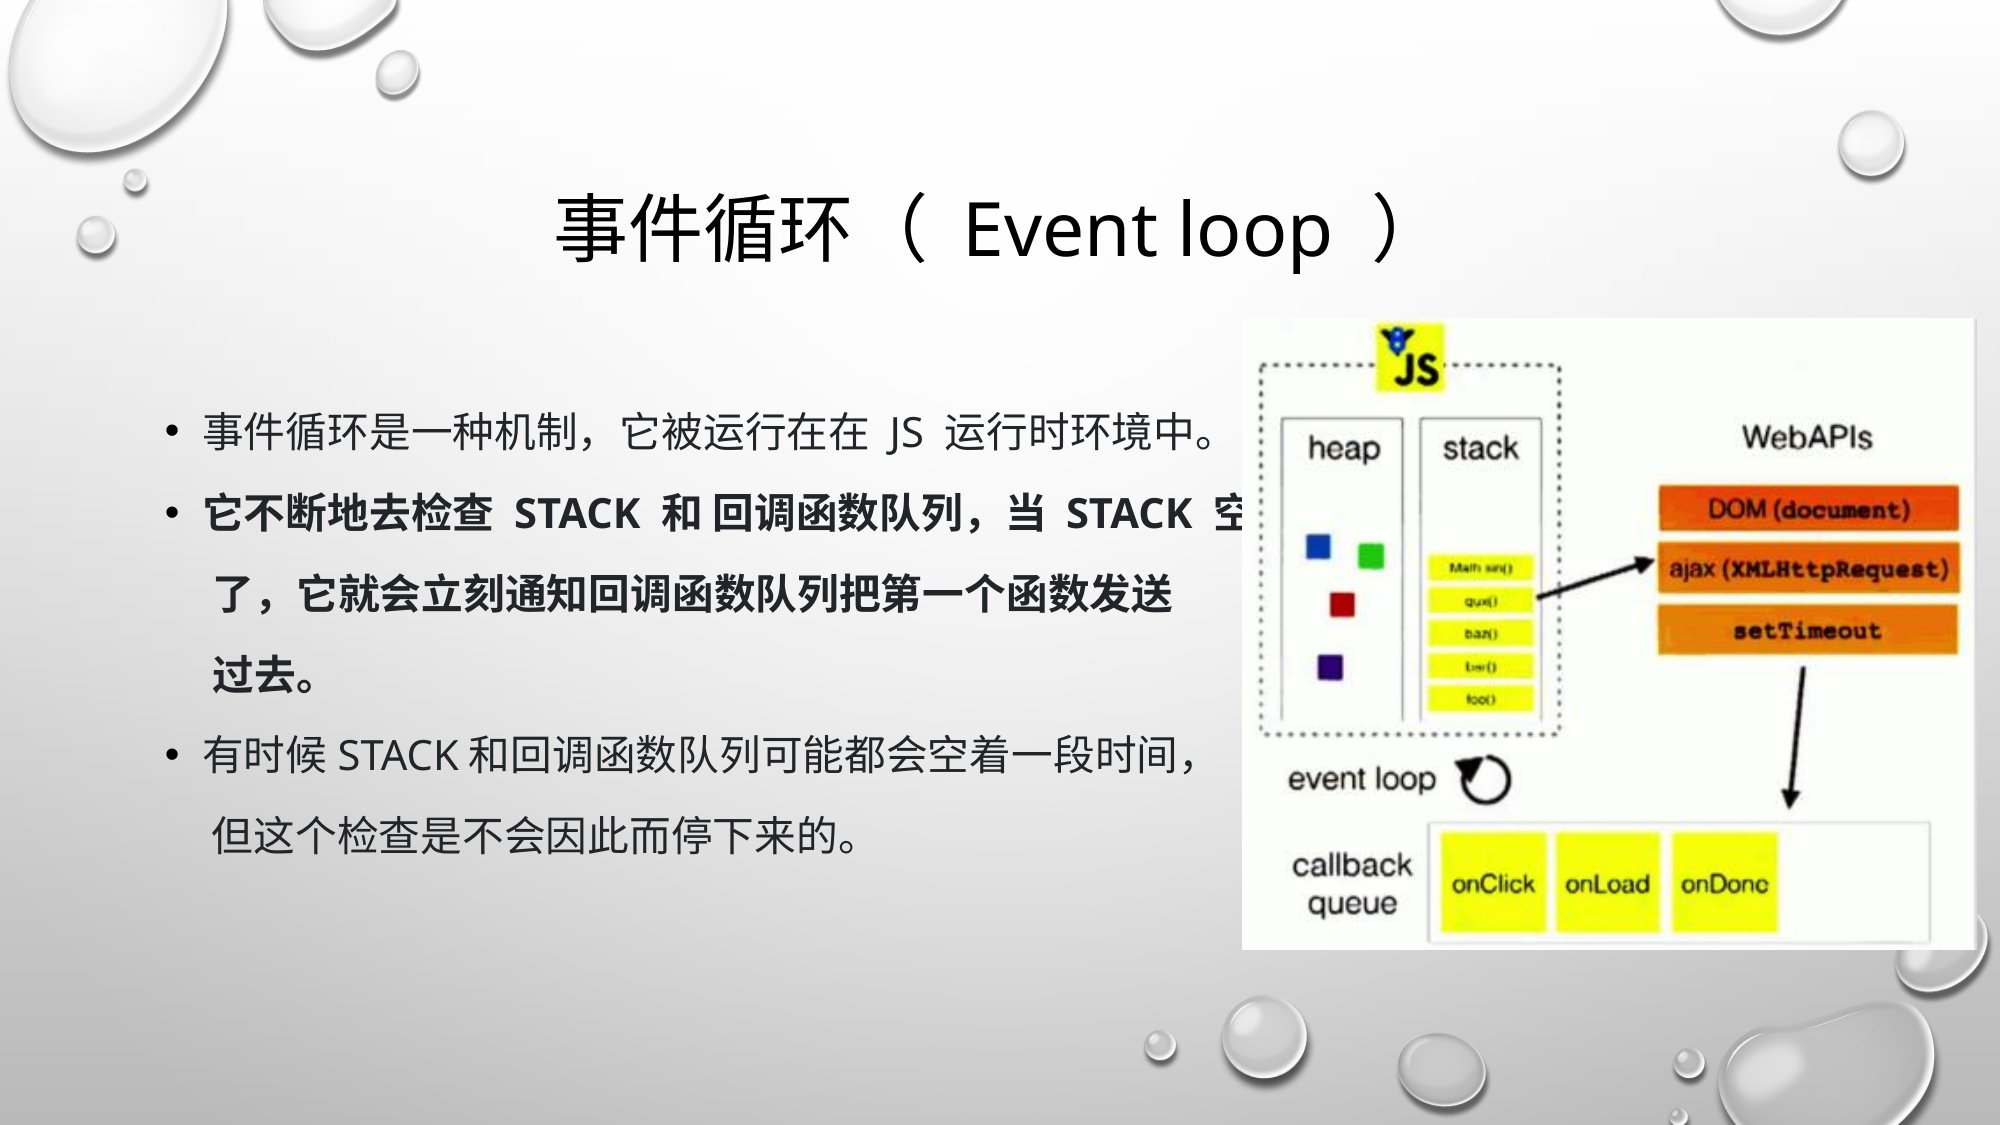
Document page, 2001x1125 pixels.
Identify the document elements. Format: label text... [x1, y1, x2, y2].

list 事件循环是一种机制，它被运行在在 JS 运行时环境中。 它不断地去检查 Stack 和 回调函数队列，当 Stack 空 了，它就会立刻通知回调函数队列把第一个函数发送 过去。 有时候Stack和回调函数队列可能都会空着一段时间， 但这个检查是不会因此而停下来的。 [149, 388, 1236, 950]
title 事件循环（ Event loop ） [149, 101, 1851, 364]
picture [0, 0, 2000, 1125]
